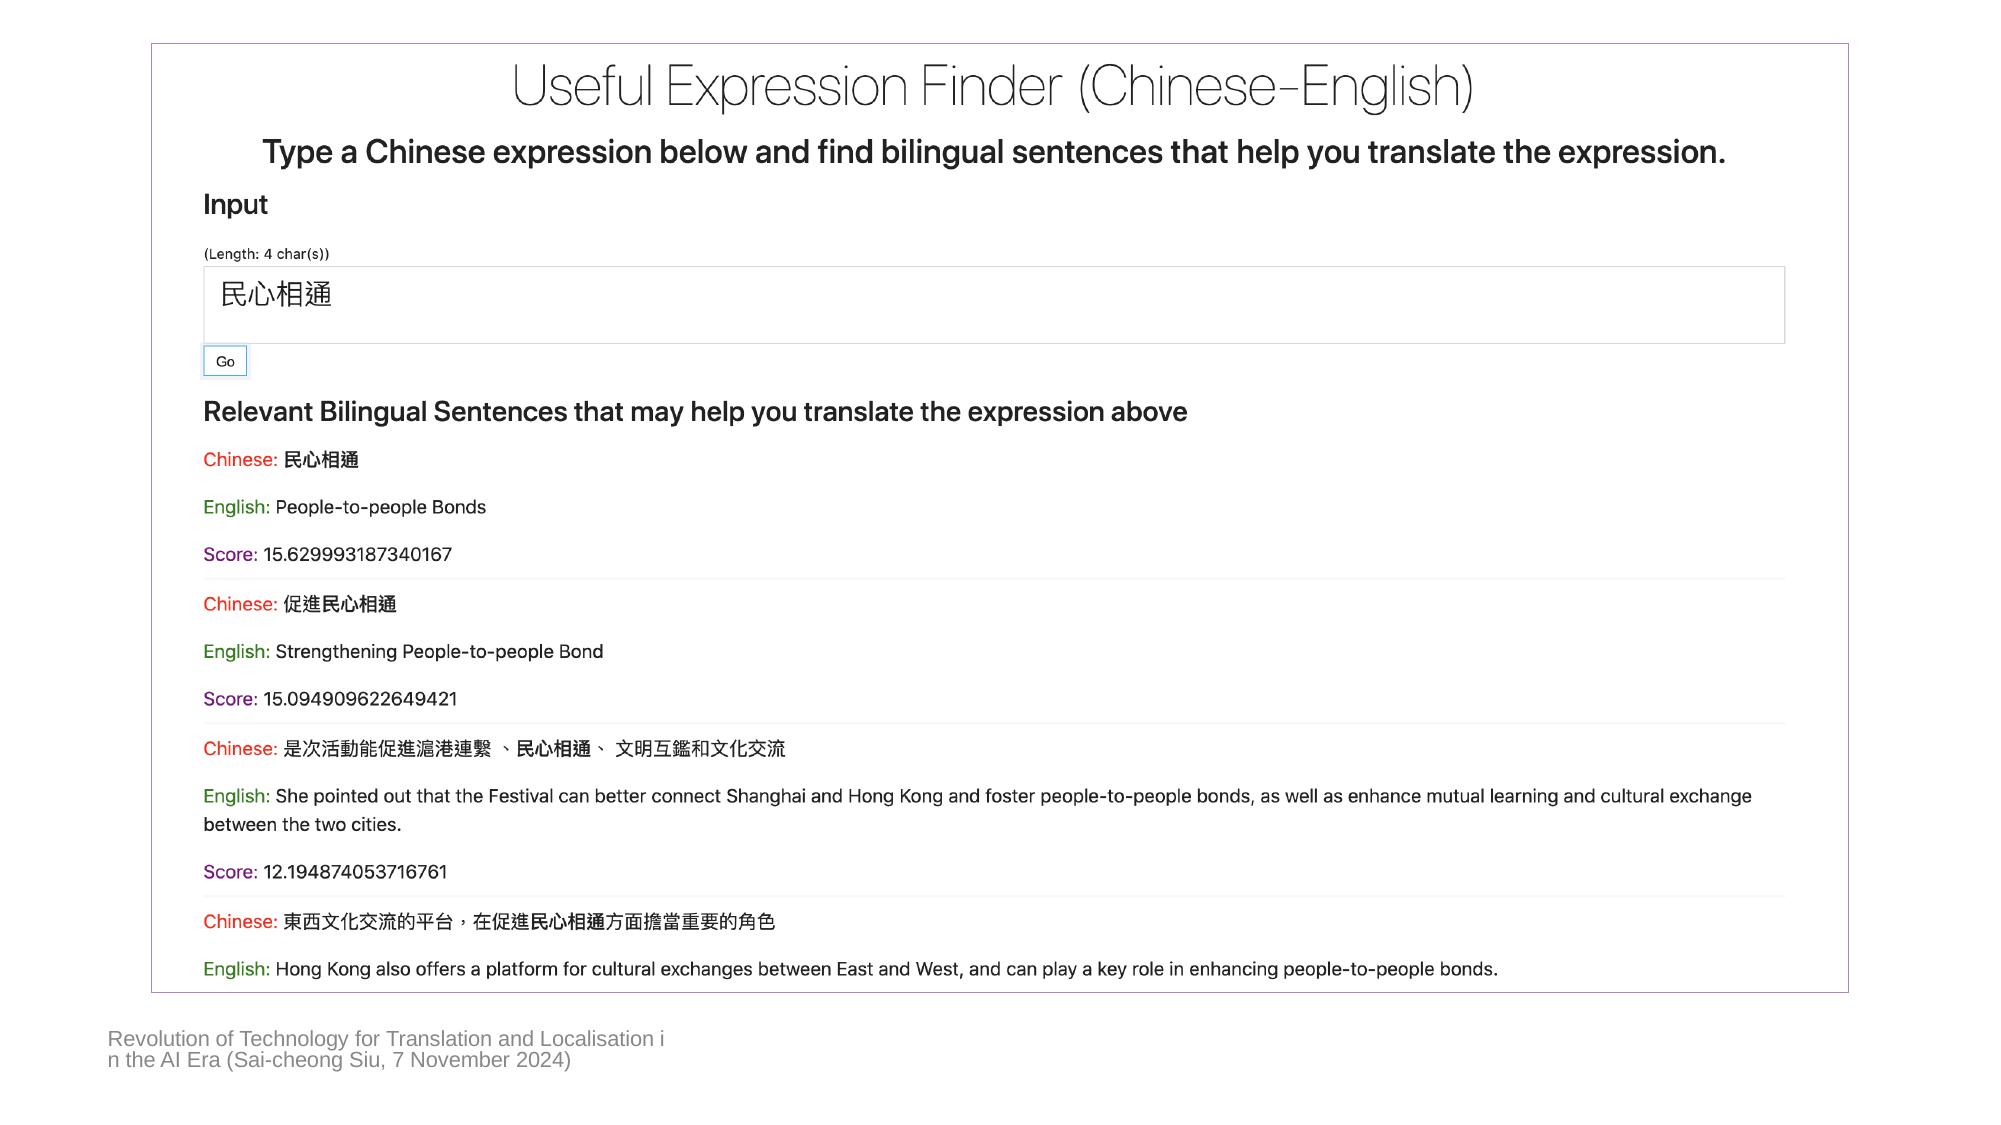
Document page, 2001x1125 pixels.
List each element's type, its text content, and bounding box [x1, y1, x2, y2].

picture [151, 43, 1849, 993]
footer Revolution of Technology for Translation and Localisation in the AI Era (Sai-cheong Siu, 7 November 2024) [92, 1007, 685, 1068]
